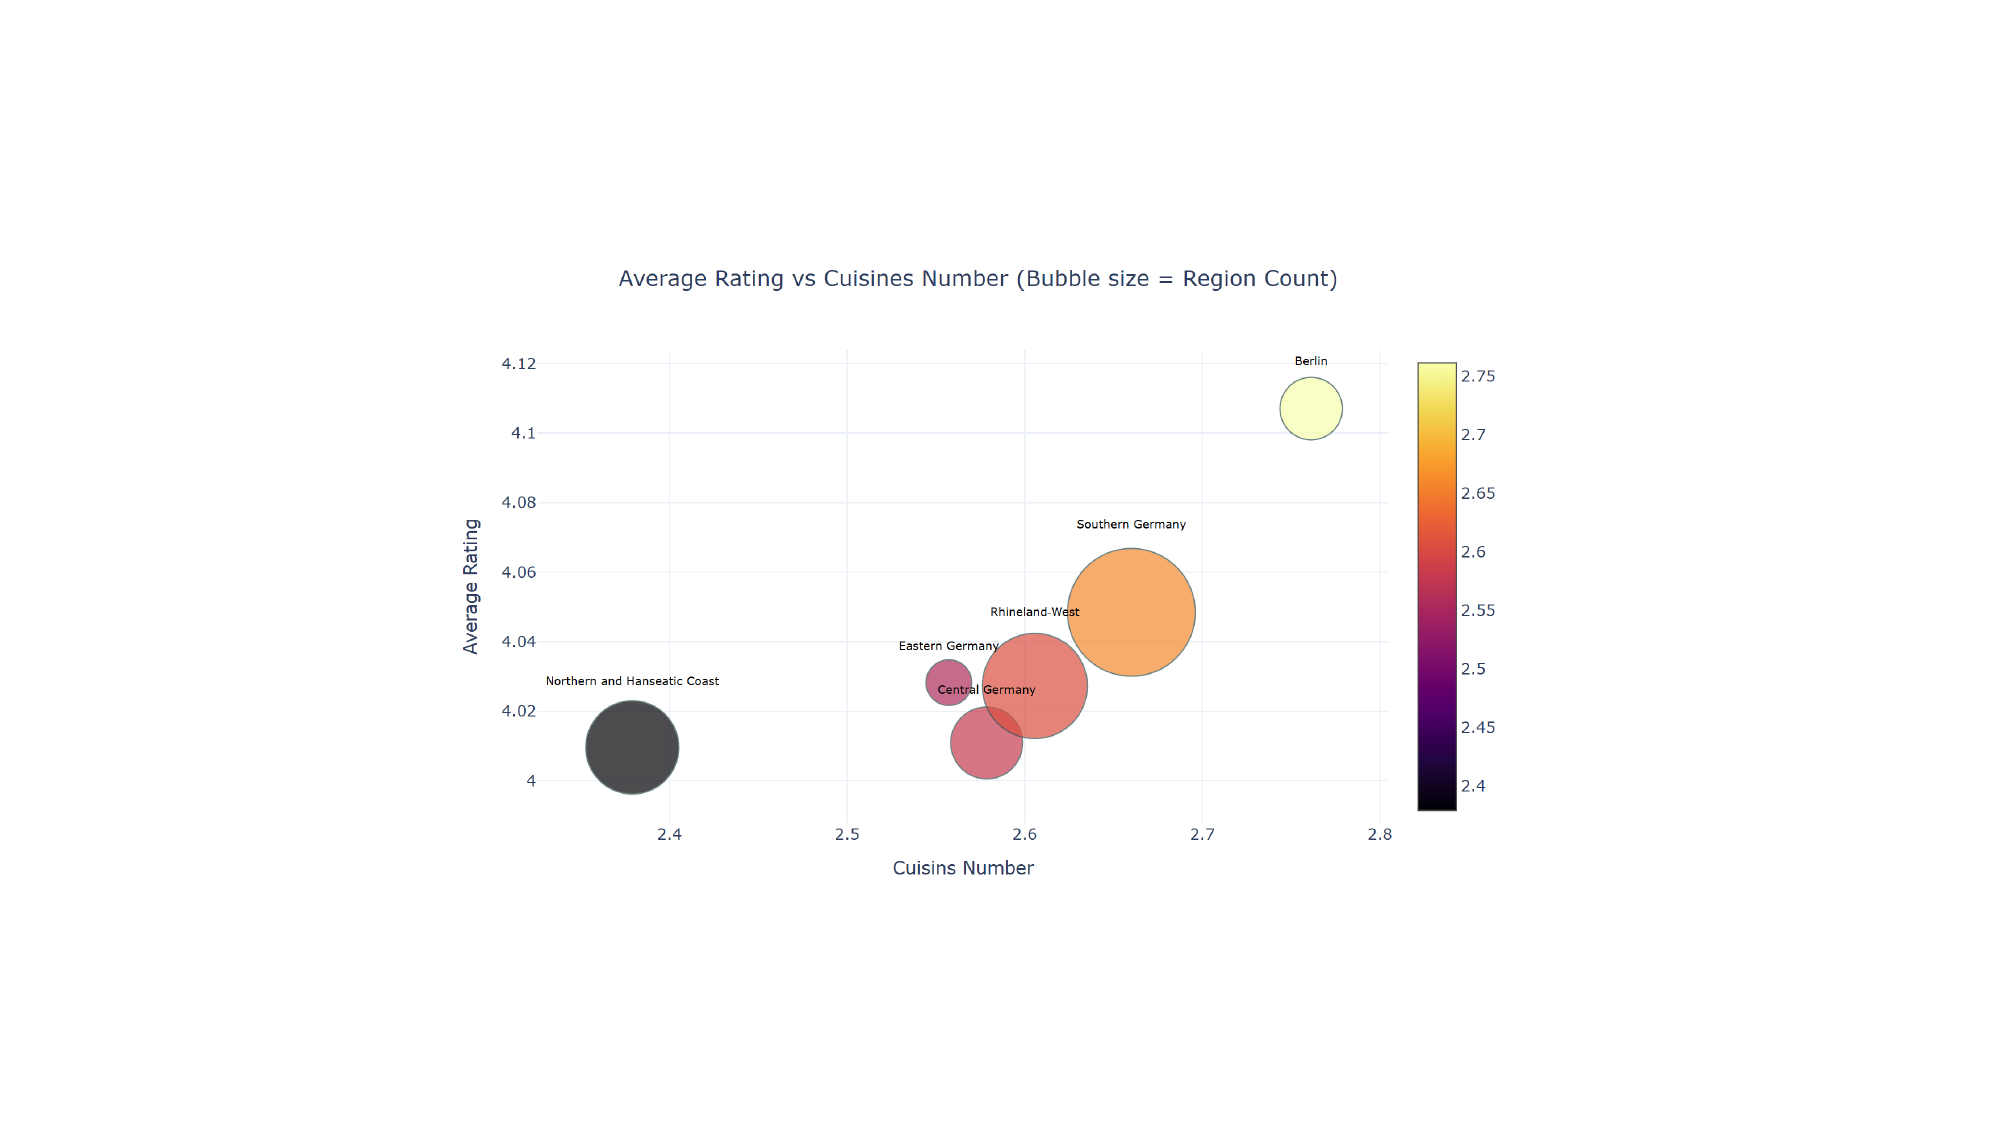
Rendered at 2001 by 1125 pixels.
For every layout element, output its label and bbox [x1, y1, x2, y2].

picture [438, 245, 1542, 910]
